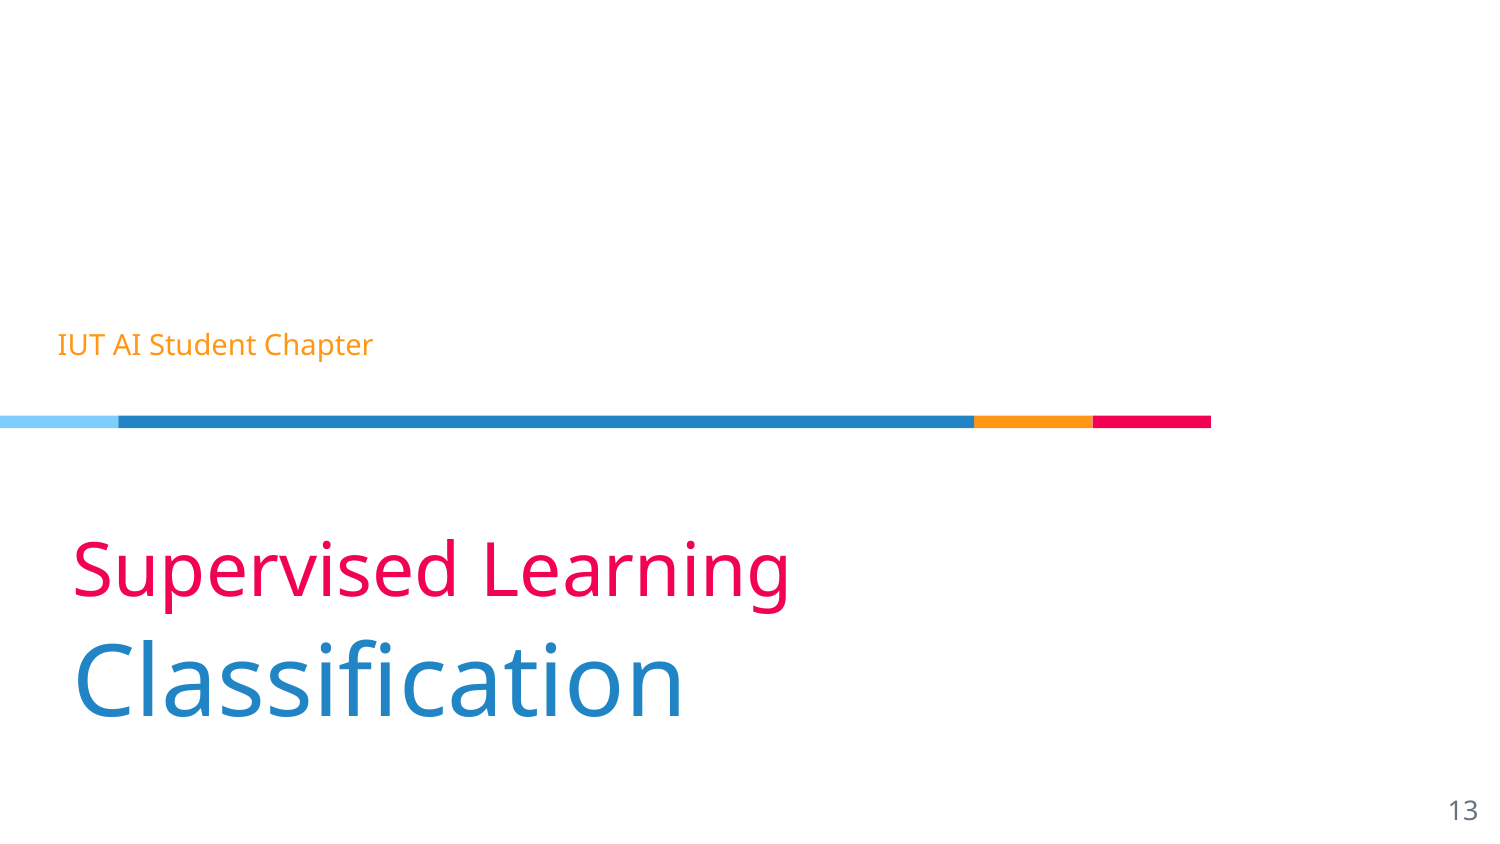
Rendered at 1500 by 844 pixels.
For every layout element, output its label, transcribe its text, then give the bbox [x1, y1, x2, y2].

slide_number ‹#› [1403, 779, 1494, 844]
text_box IUT AI Student Chapter [42, 311, 817, 377]
title Supervised Learning Classification [57, 481, 1320, 758]
